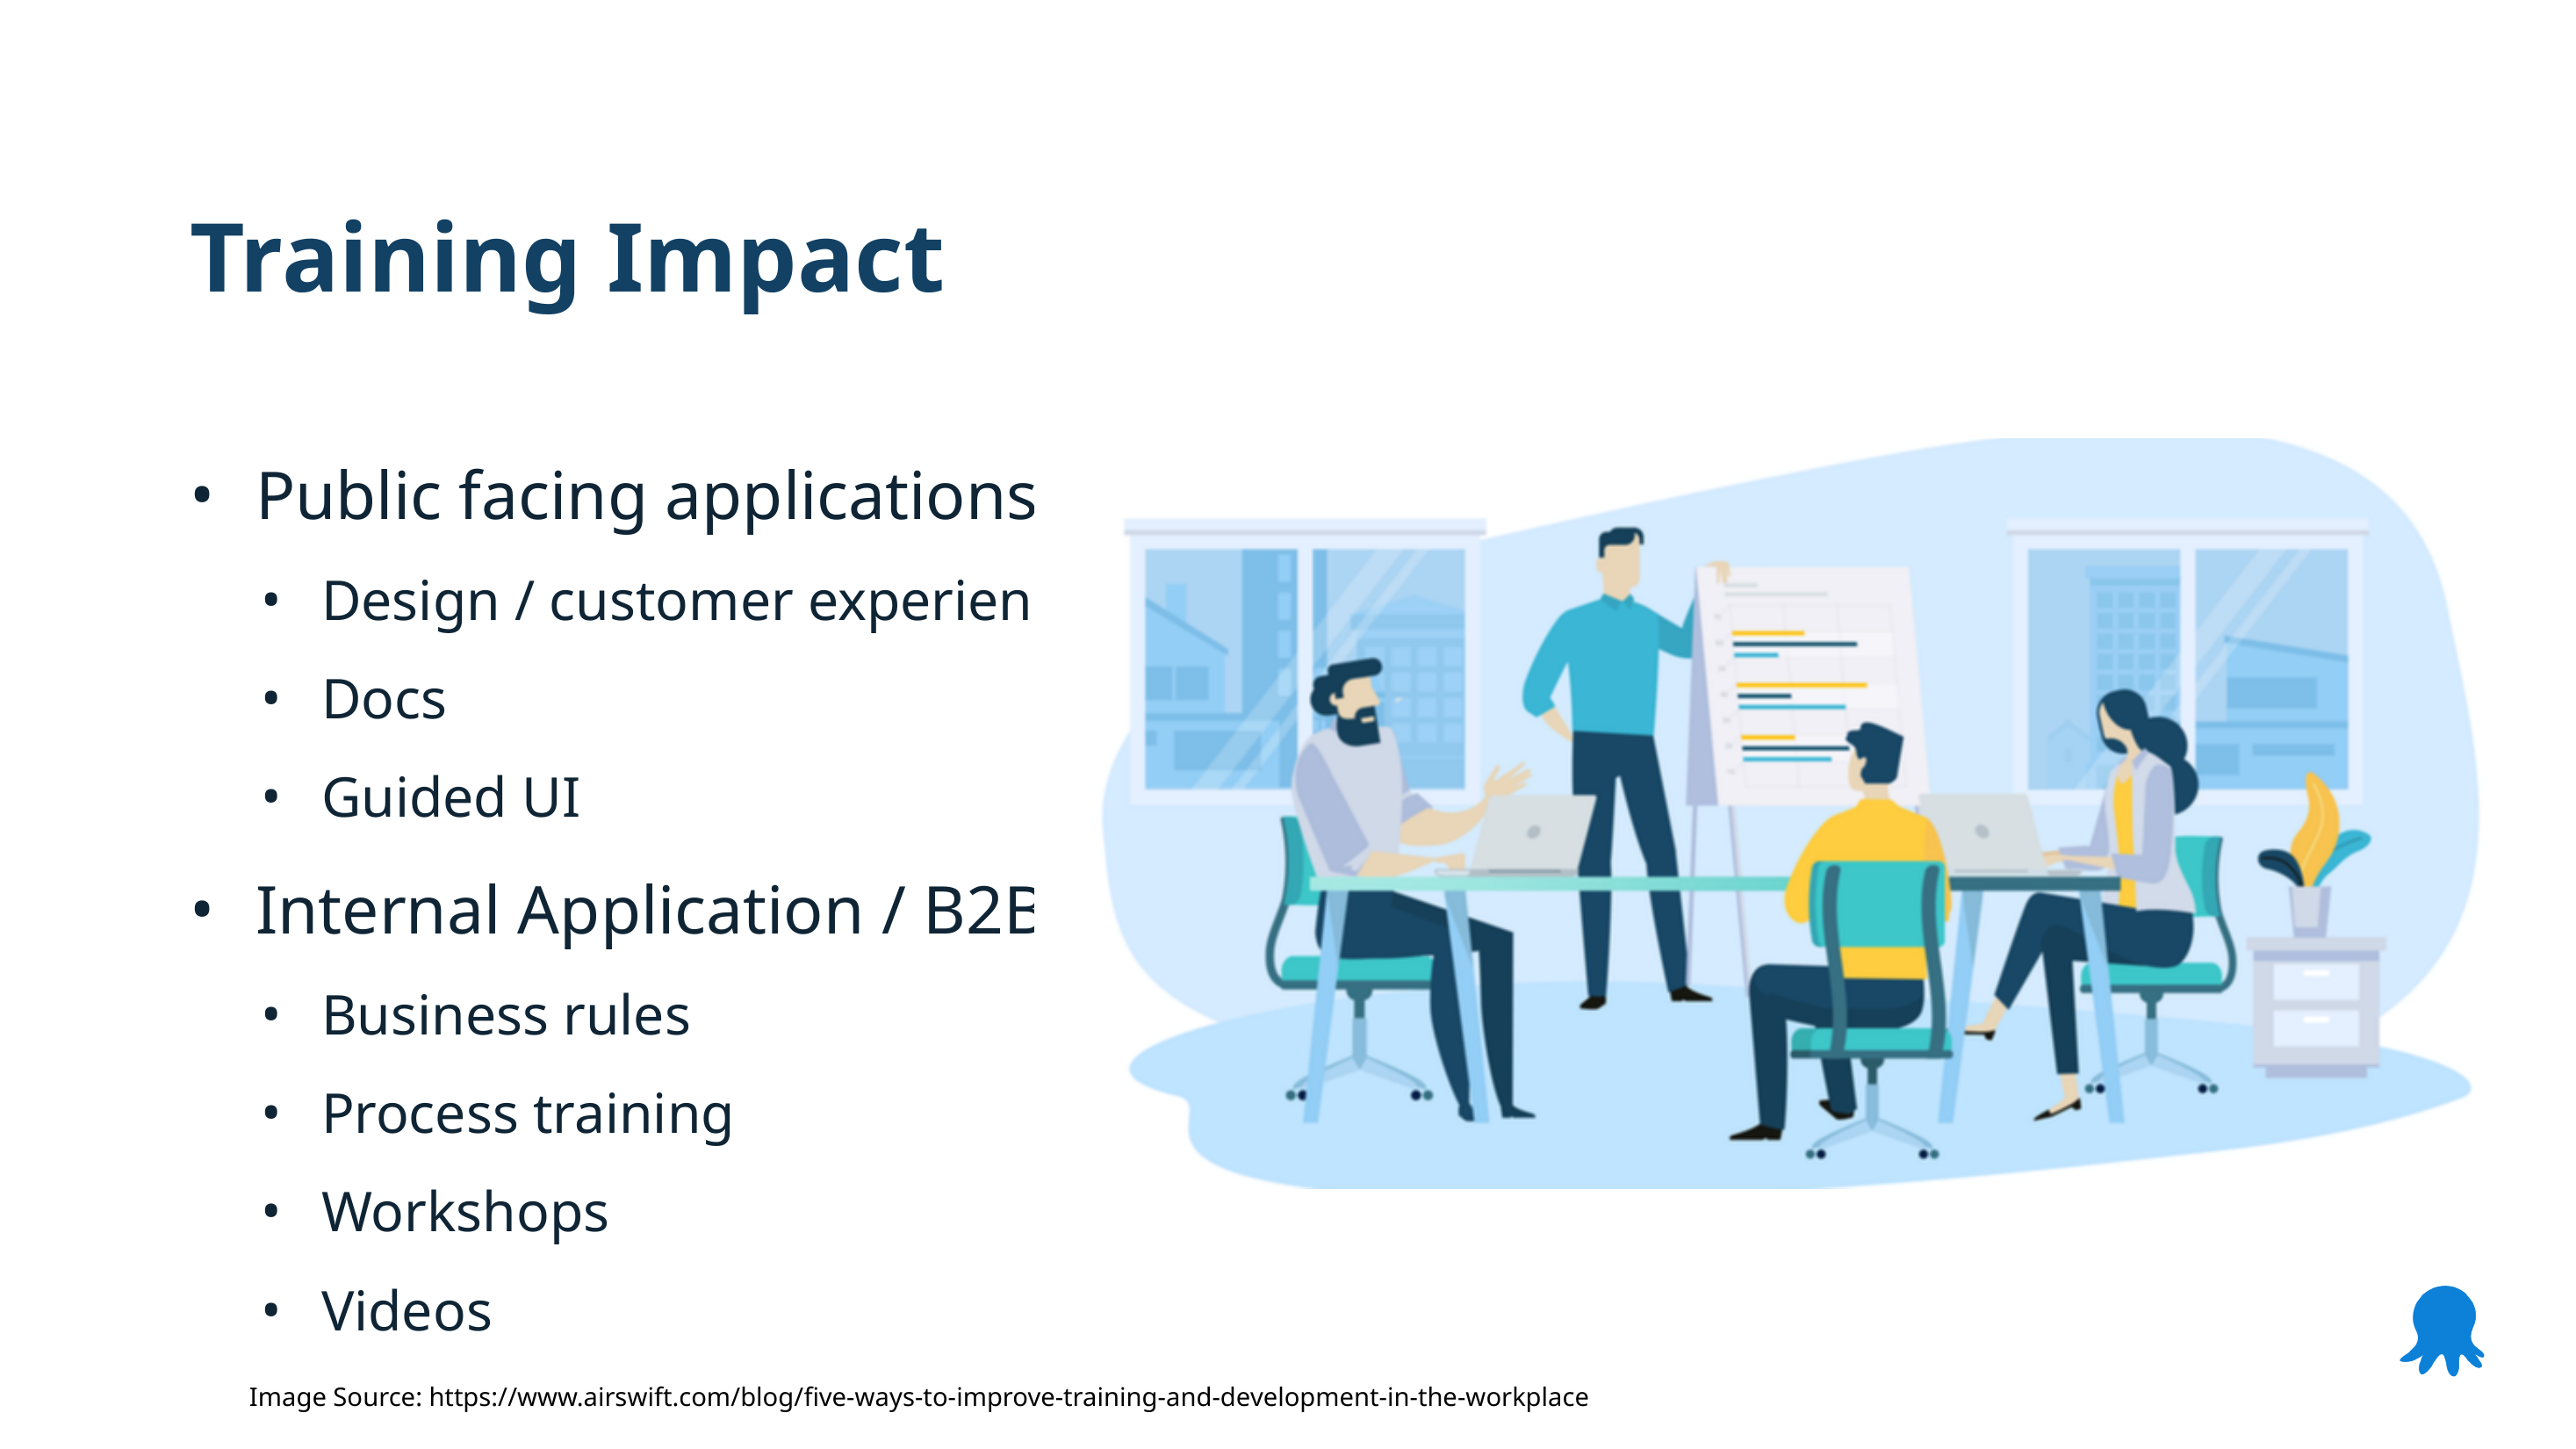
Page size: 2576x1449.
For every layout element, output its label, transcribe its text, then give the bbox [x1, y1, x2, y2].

picture [1033, 437, 2535, 1189]
text_box Image Source: https://www.airswift.com/blog/five-ways-to-improve-training-and-development-in-the-workplace [235, 1367, 2395, 1425]
subtitle Training Impact [176, 173, 2393, 315]
list Public facing applications Design / customer experience Docs Guided UI Internal Application / B2B Business rules Process training Workshops Videos [176, 407, 2576, 1389]
